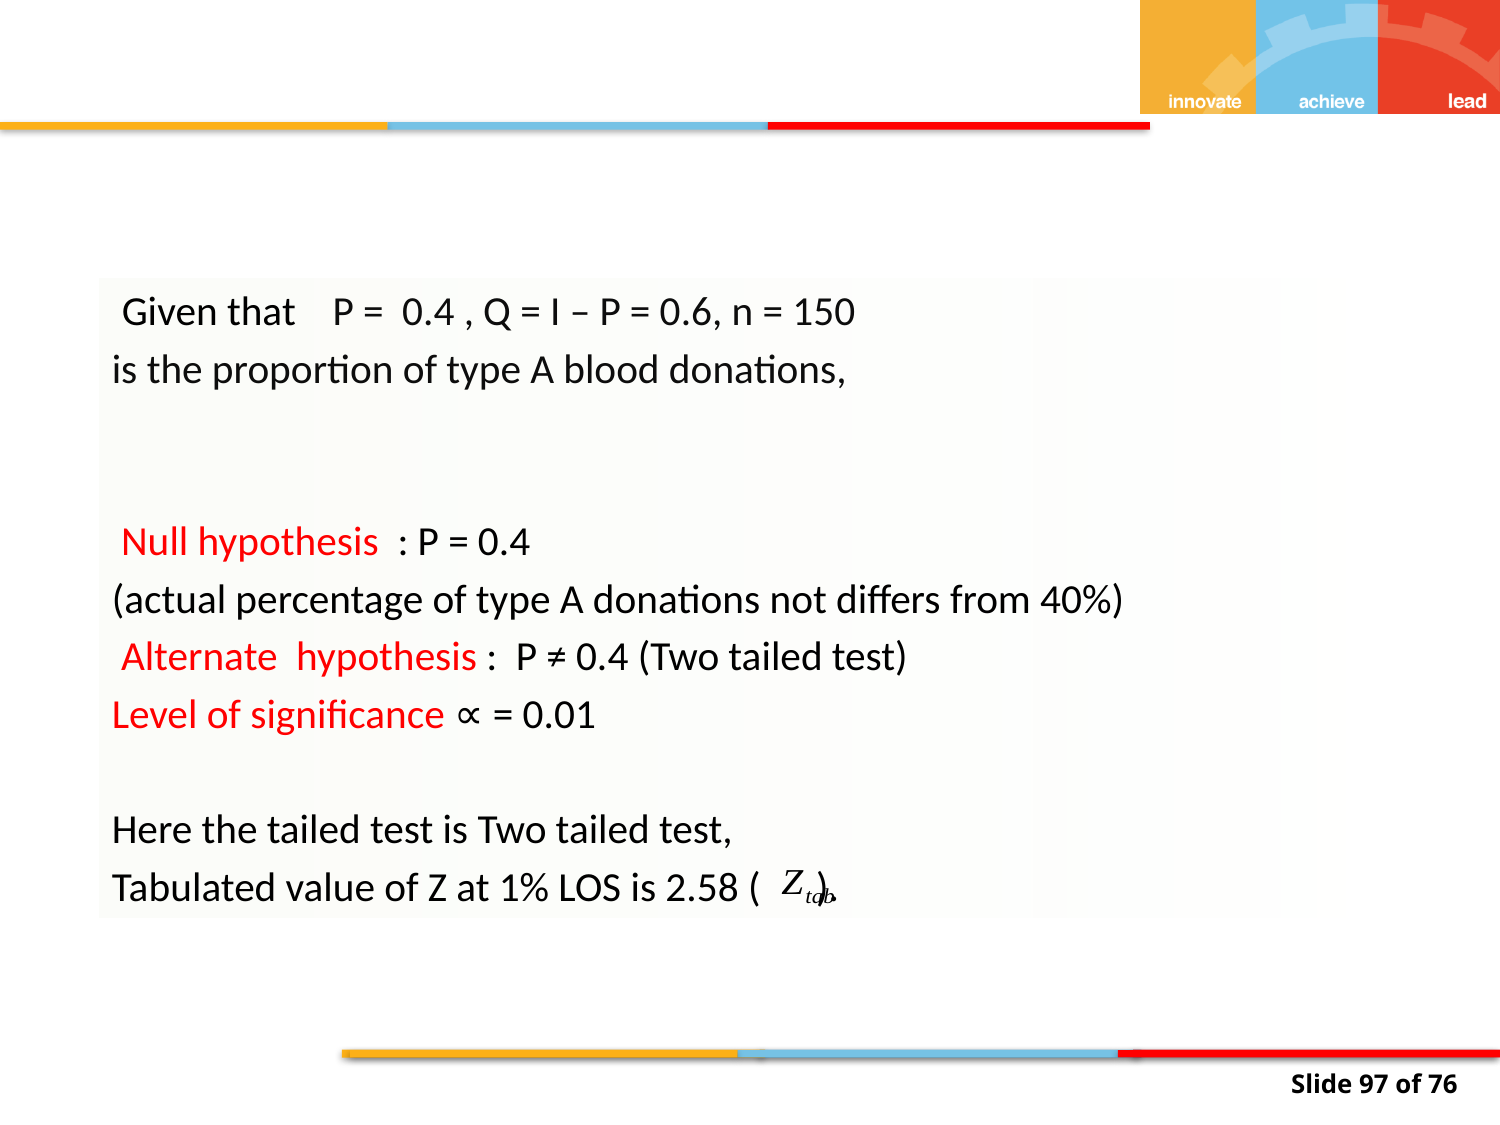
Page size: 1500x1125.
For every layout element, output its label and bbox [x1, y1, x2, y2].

text_box [774, 857, 845, 914]
picture [1140, 0, 1500, 114]
